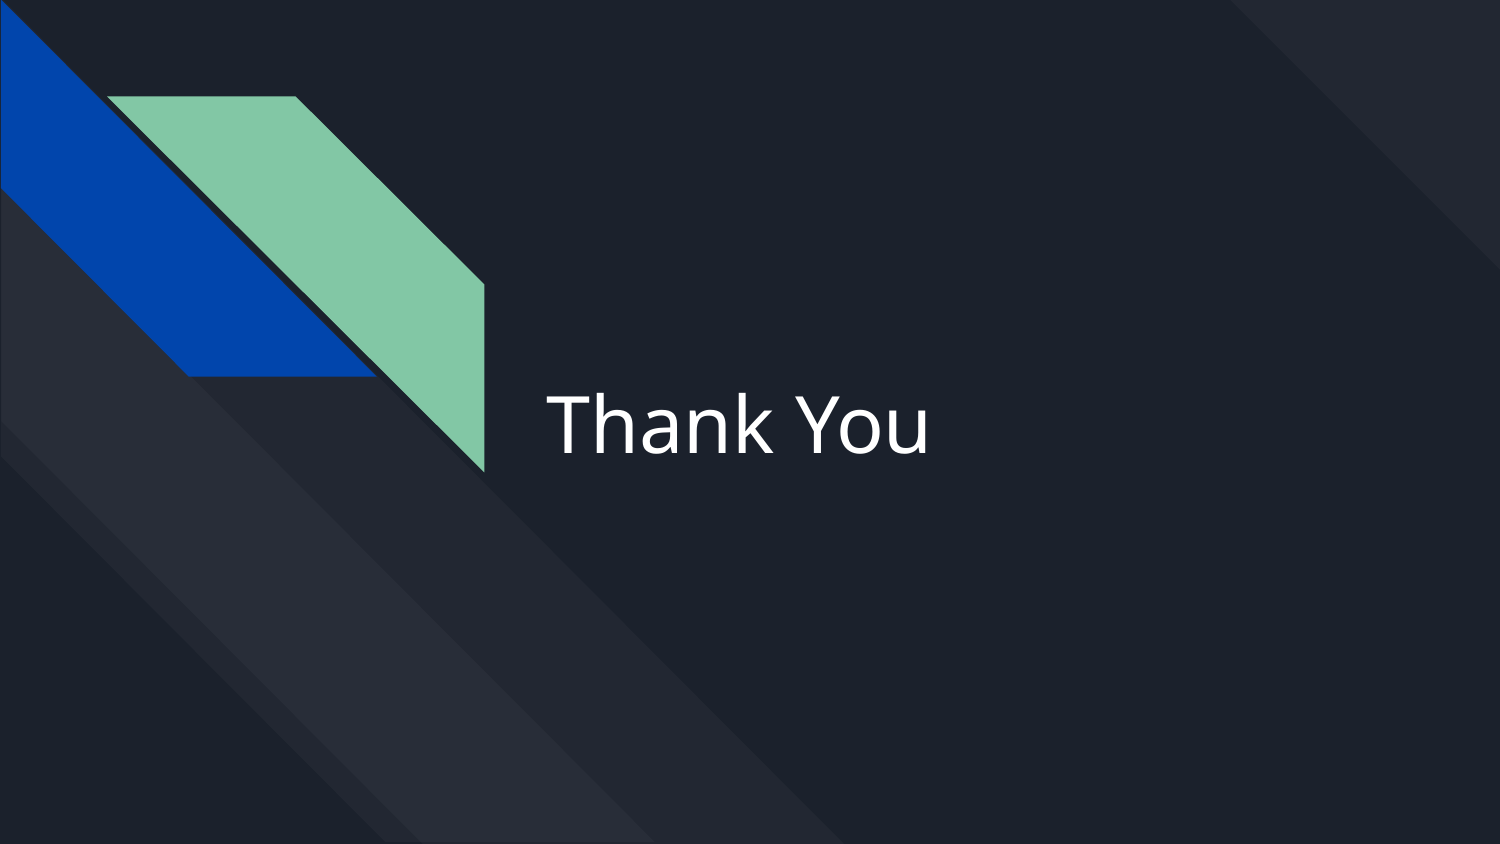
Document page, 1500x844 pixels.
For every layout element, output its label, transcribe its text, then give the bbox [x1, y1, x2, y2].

title Thank You [119, 359, 1381, 485]
